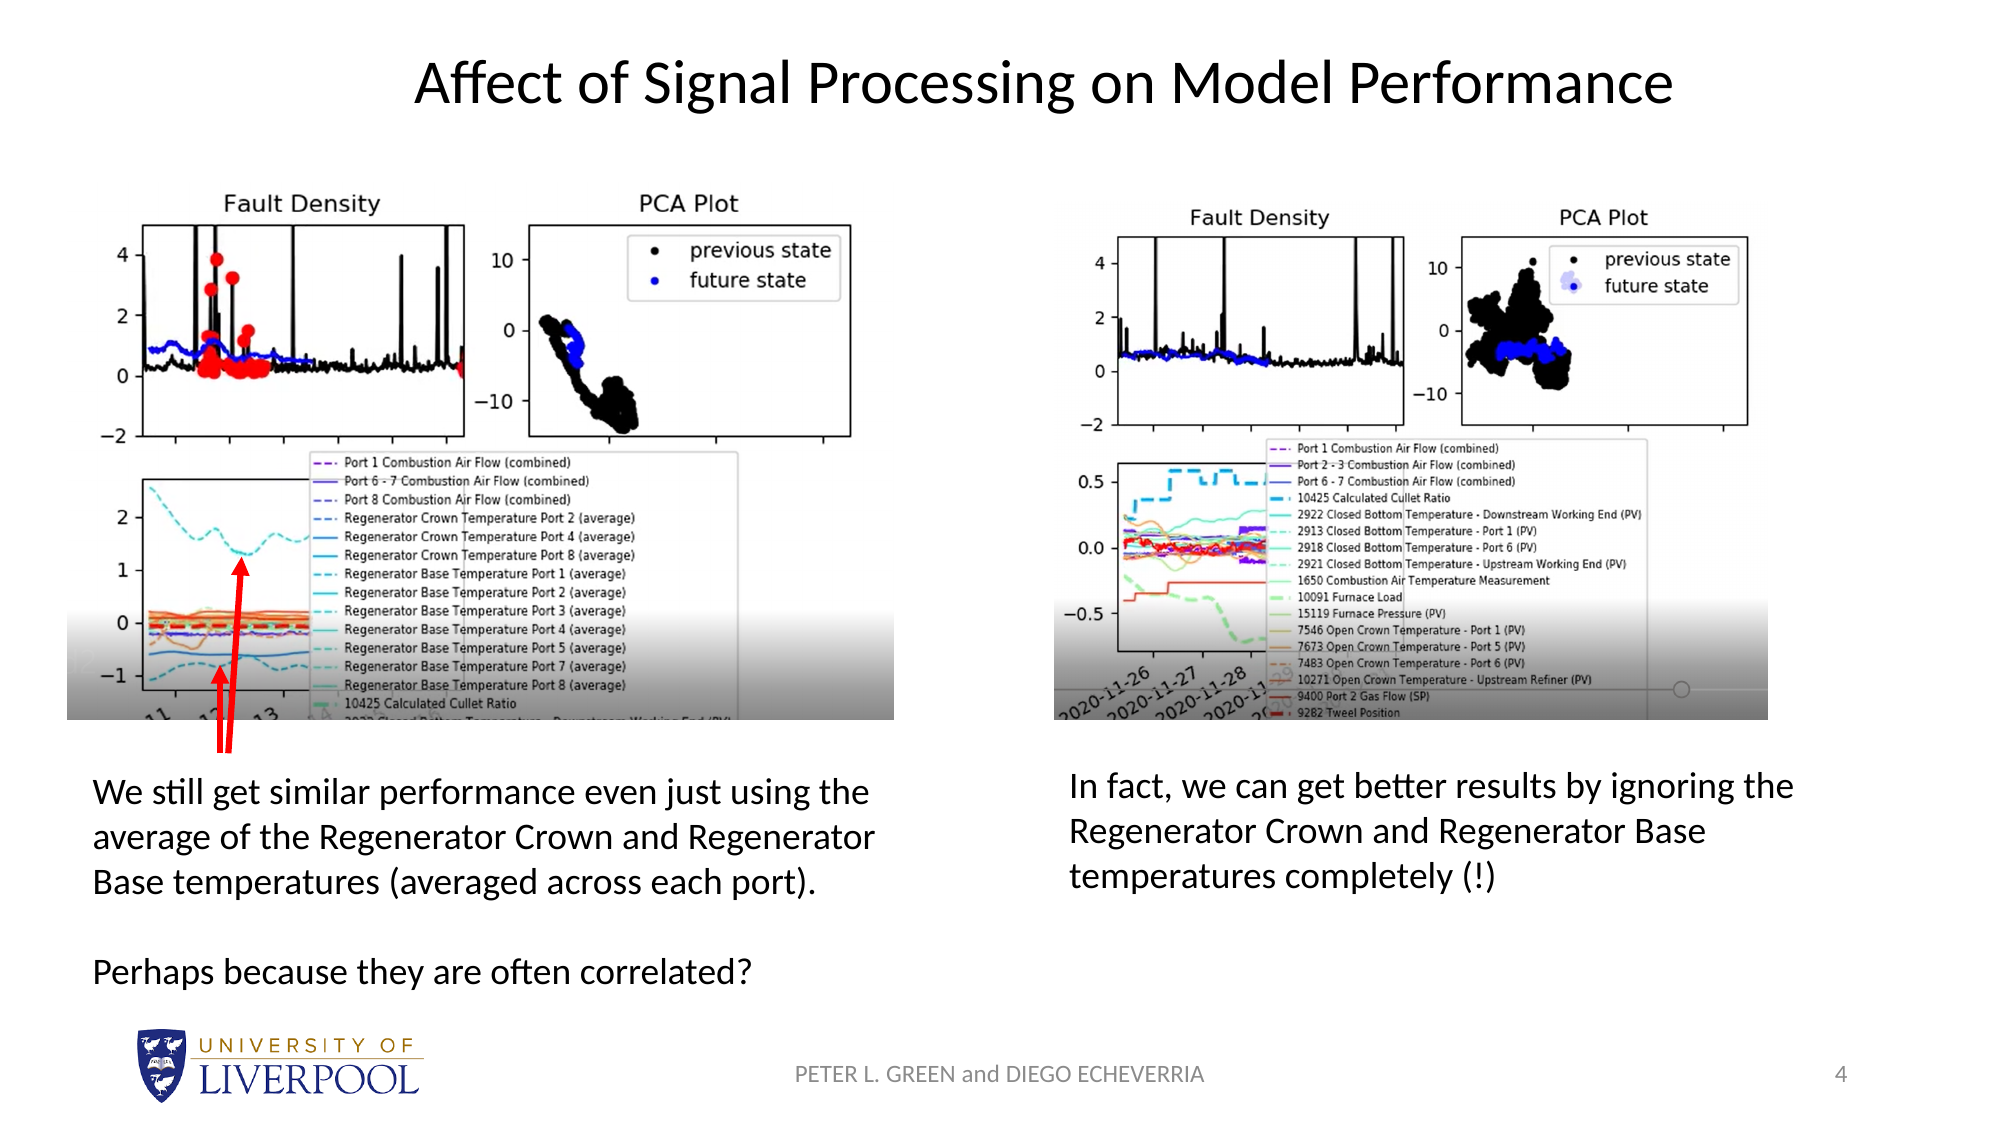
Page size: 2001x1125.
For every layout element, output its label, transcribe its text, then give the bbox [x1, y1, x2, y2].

text_box Affect of Signal Processing on Model Performance [338, 33, 1753, 123]
picture [67, 182, 894, 720]
text_box In fact, we can get better results by ignoring the Regenerator Crown and Regenerator Base temperatures completely (!) [1054, 753, 1892, 903]
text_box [228, 556, 242, 754]
slide_number 4 [1412, 1042, 1863, 1103]
picture [1054, 201, 1768, 720]
picture [137, 1029, 424, 1103]
text_box We still get similar performance even just using the average of the Regenerator Crown and Regenerator Base temperatures (averaged across each port). Perhaps because they are often correlated? [78, 759, 915, 1000]
footer PETER L. GREEN and DIEGO ECHEVERRIA [662, 1042, 1338, 1103]
